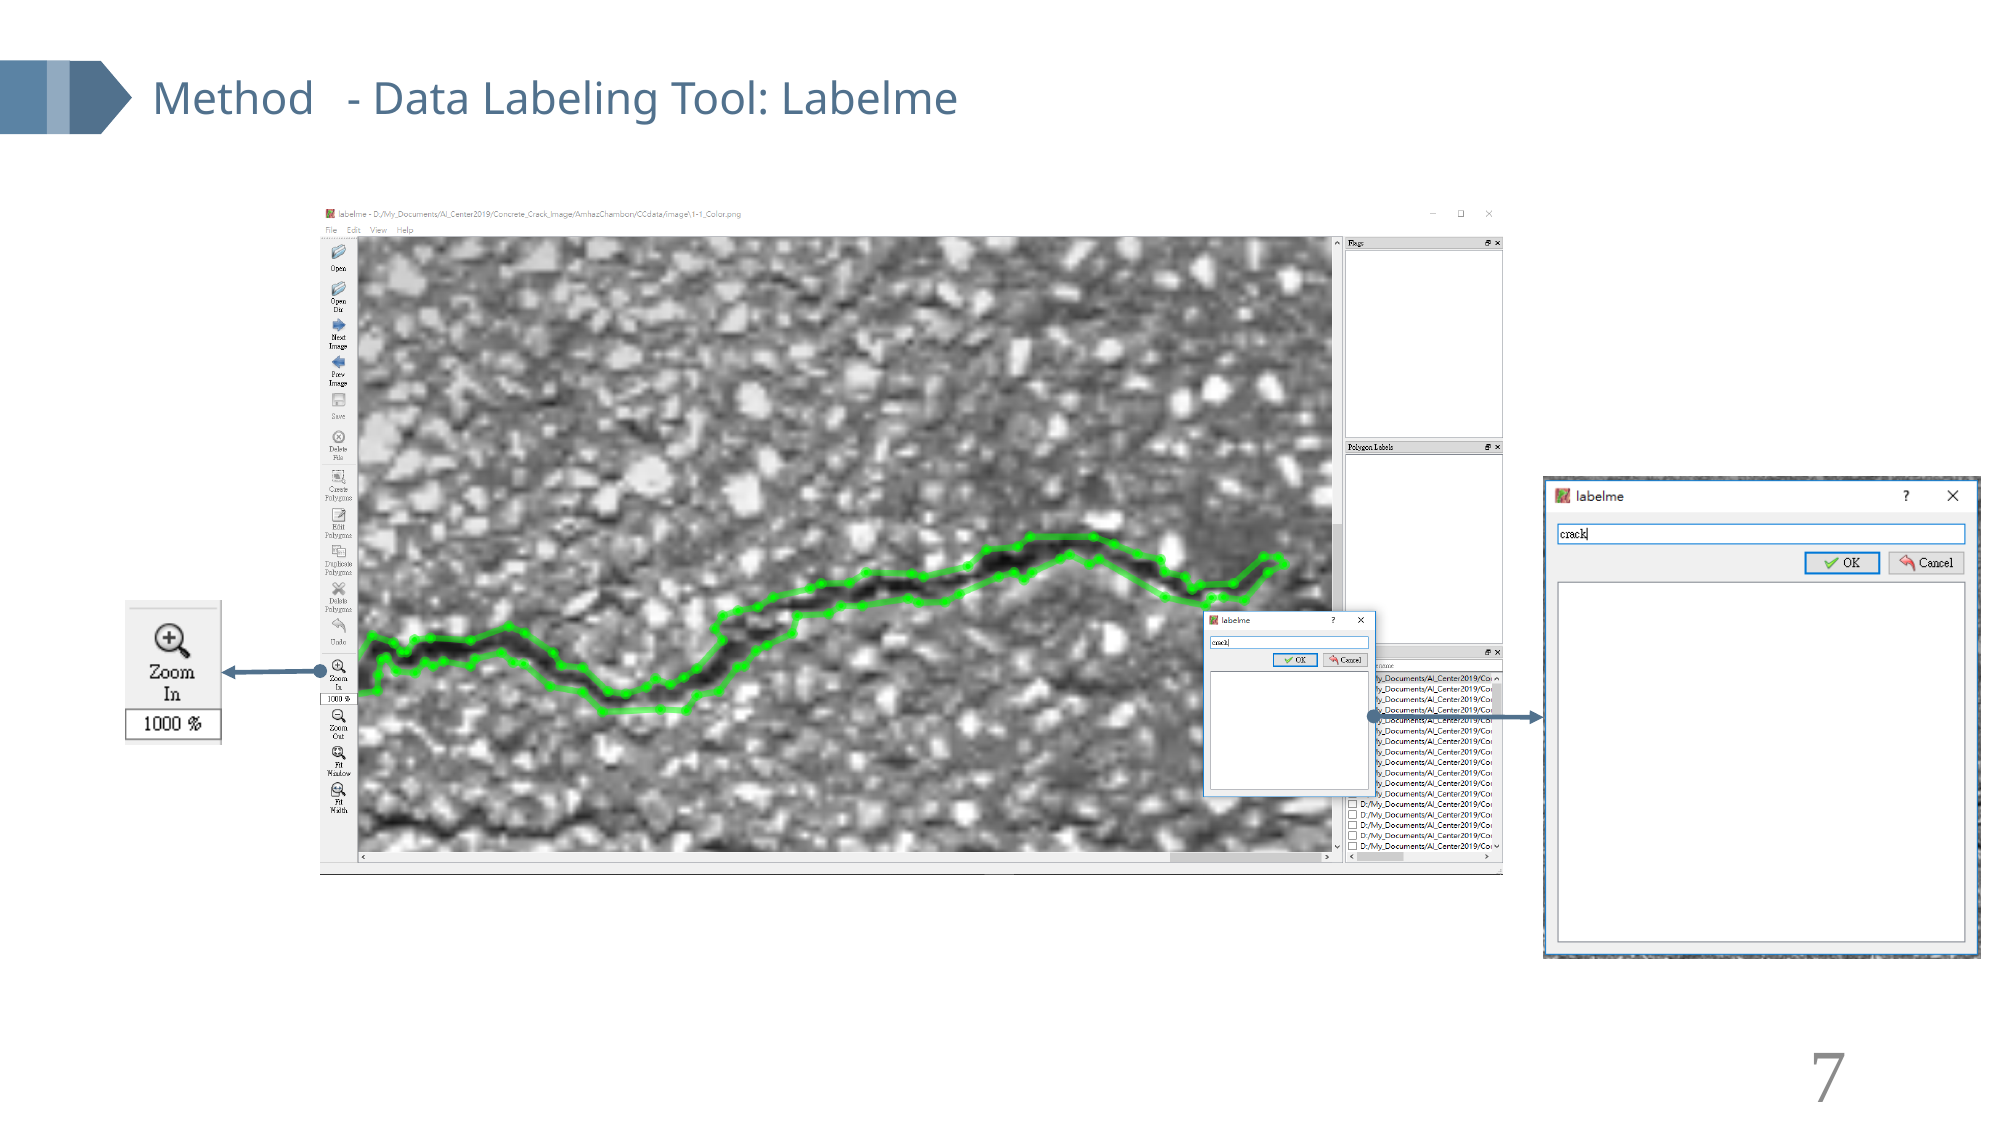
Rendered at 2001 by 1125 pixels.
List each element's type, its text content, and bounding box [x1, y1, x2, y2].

picture [125, 600, 222, 745]
slide_number 6 [1412, 1042, 1863, 1103]
picture [1543, 476, 1981, 959]
picture [320, 209, 1503, 875]
text_box - Data Labeling Tool: Labelme [332, 62, 974, 131]
